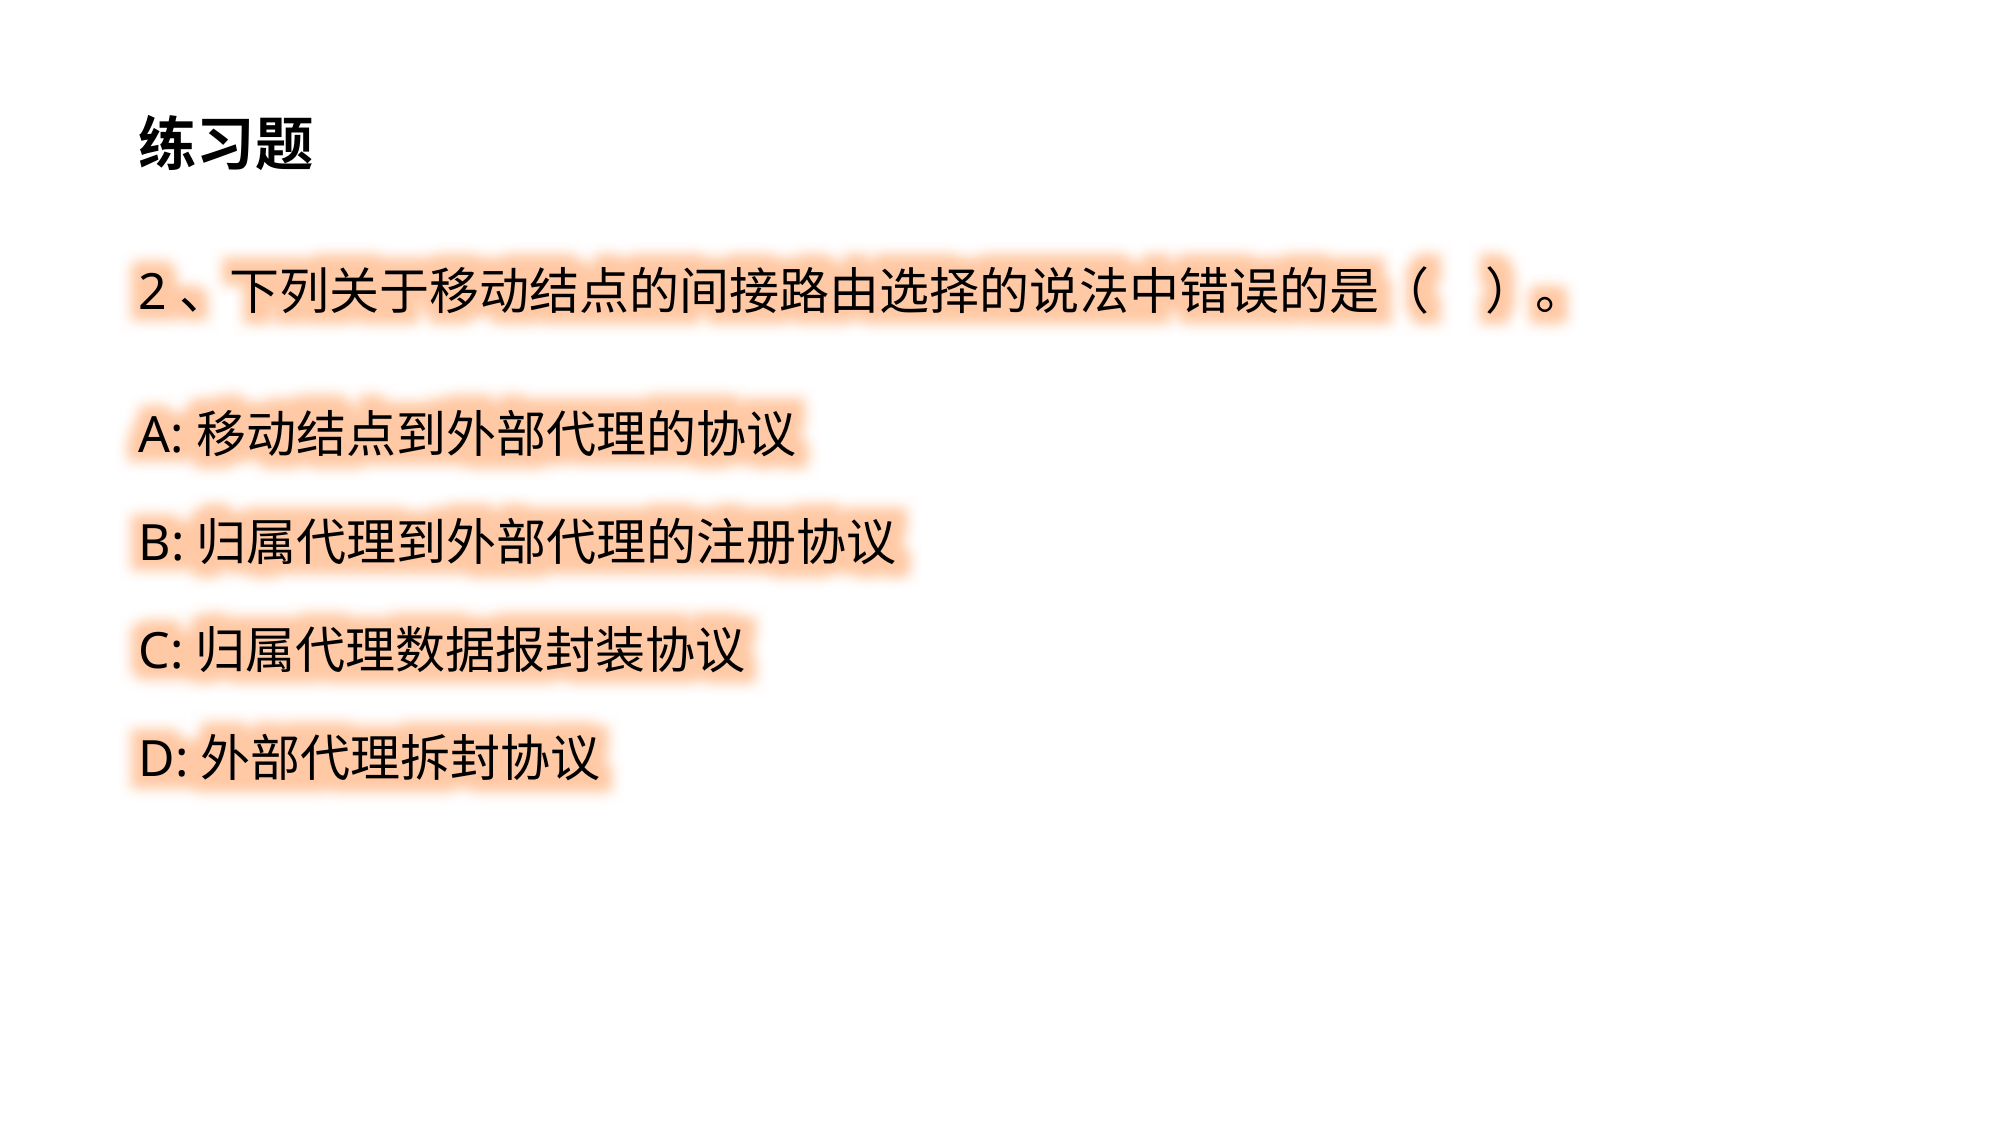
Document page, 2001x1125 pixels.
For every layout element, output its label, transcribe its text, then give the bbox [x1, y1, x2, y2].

text_box 2 [113, 212, 1847, 1055]
text_box 2、下列关于移动结点的间接路由选择的说法中错误的是（ ）。 A:移动结点到外部代理的协议 B:归属代理到外部代理的注册协议 C:归属代理数据报封装协议 D:外部代理拆封协议 [120, 219, 1839, 1047]
text_box [117, 216, 1843, 1051]
text_box 练习题 [120, 97, 1568, 187]
